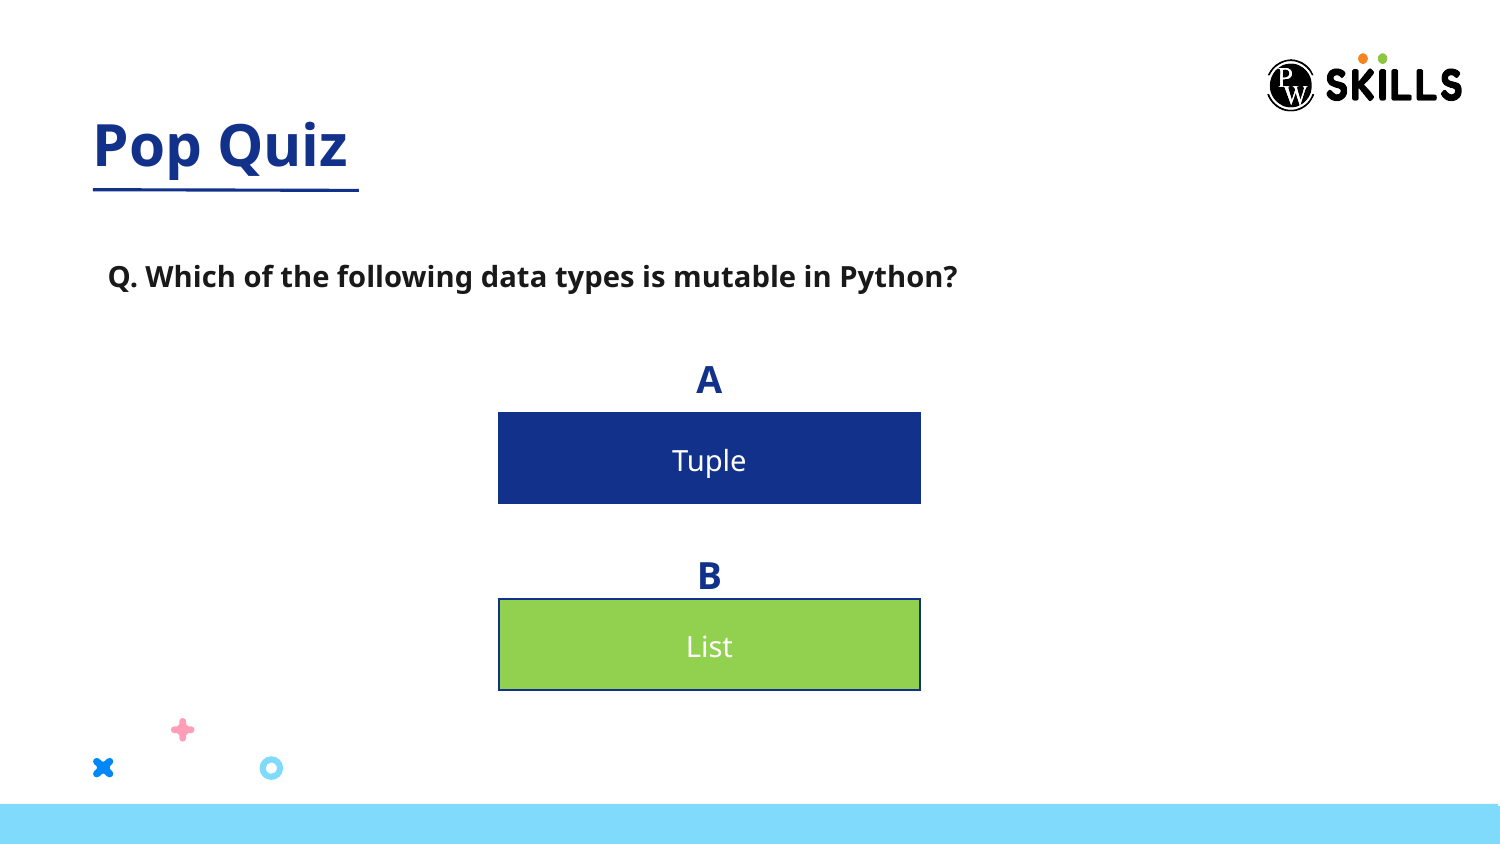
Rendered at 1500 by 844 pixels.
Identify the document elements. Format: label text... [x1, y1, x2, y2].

table_header Tuple [500, 413, 919, 503]
table_header List [500, 600, 919, 689]
text_box A [669, 348, 750, 412]
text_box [92, 717, 284, 781]
title Pop Quiz [77, 92, 1342, 187]
text_box B [664, 544, 755, 598]
text_box [0, 805, 1500, 844]
picture [1266, 53, 1463, 112]
text_box Q. Which of the following data types is mutable in Python? [92, 250, 1103, 301]
